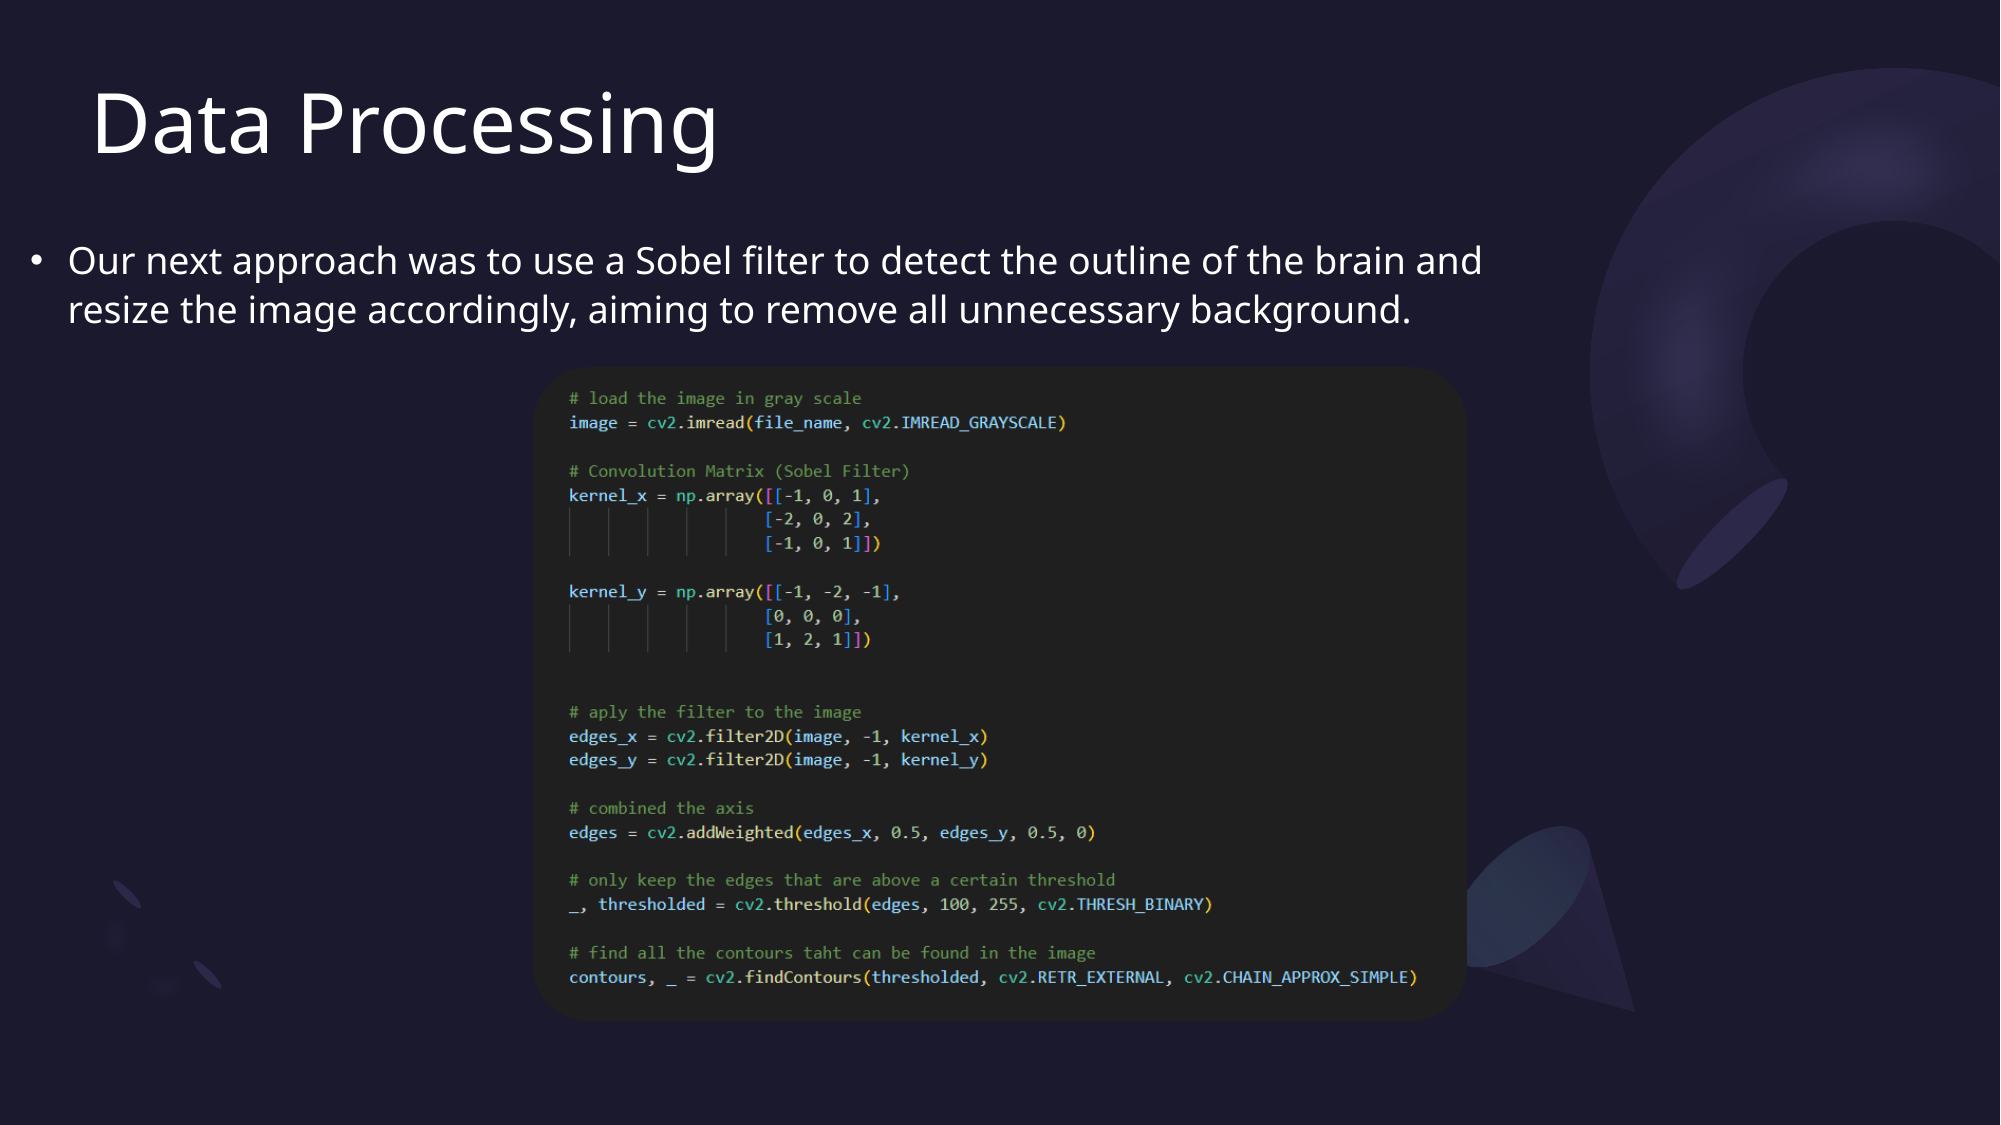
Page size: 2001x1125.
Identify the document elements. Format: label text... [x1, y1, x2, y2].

picture [532, 367, 1467, 1022]
title Data Processing [90, 81, 1397, 149]
list Our next approach was to use a Sobel filter to detect the outline of the brain and resize the image accordingly, aiming to remove all unnecessary background. [30, 149, 1577, 1095]
